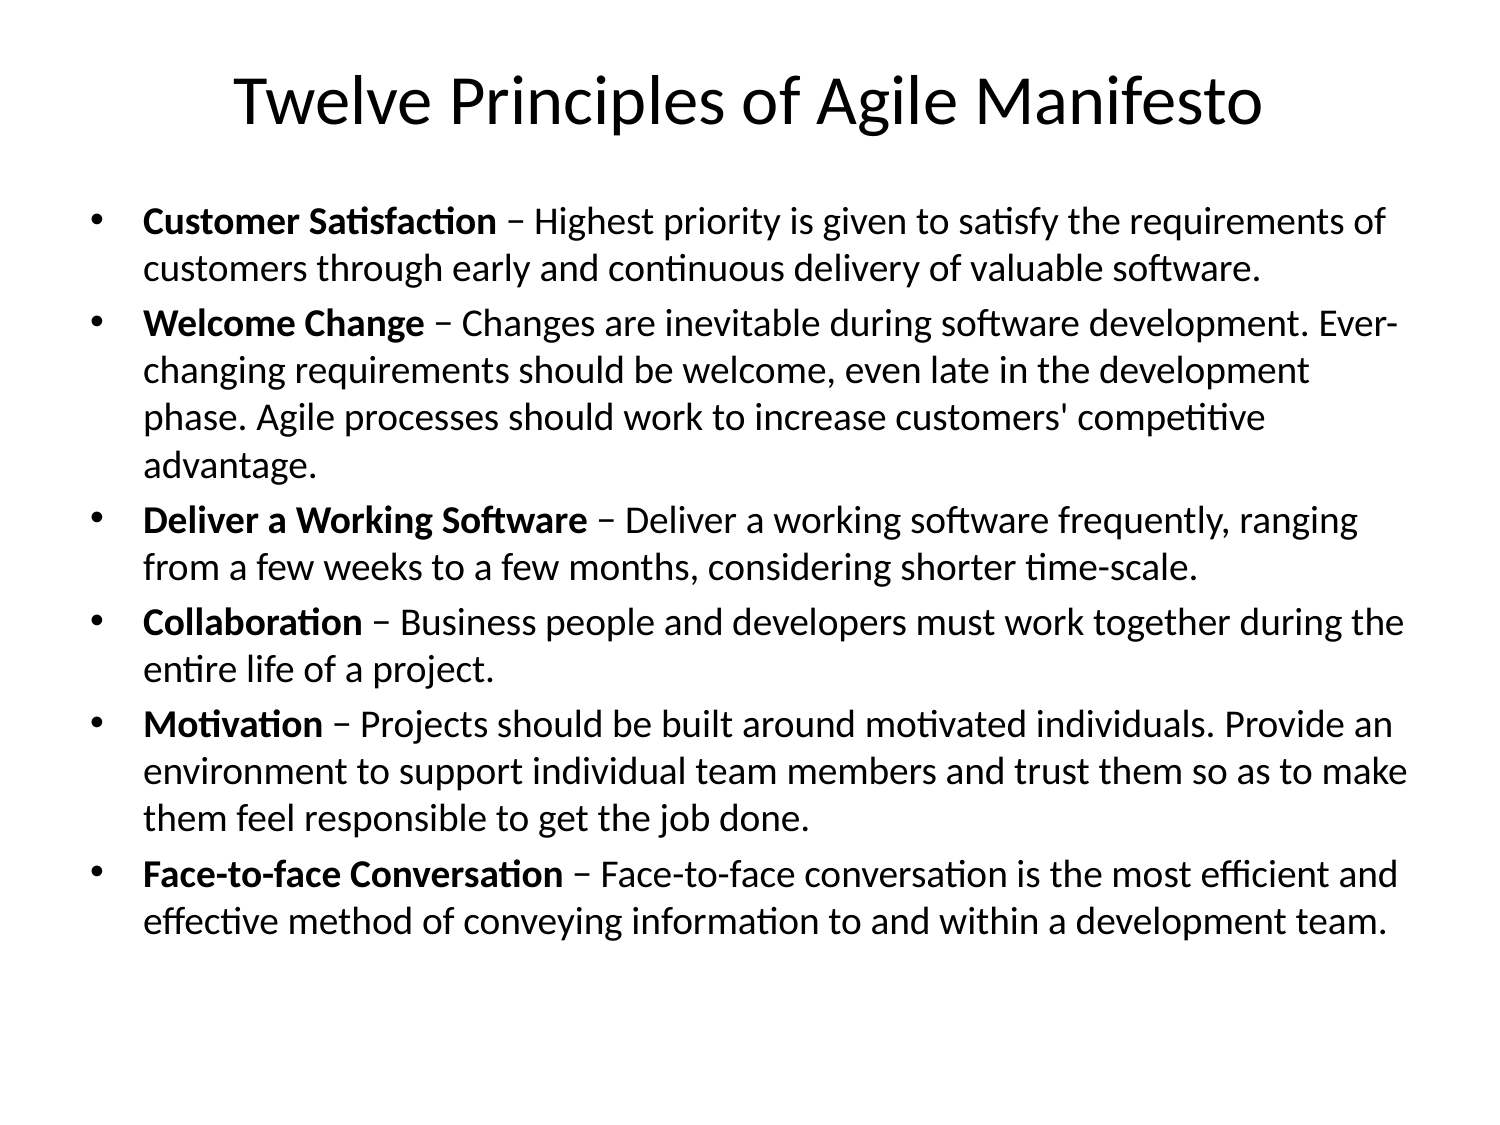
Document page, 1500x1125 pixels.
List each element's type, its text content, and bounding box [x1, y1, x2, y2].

list Customer Satisfaction − Highest priority is given to satisfy the requirements of customers through early and continuous delivery of valuable software. Welcome Change − Changes are inevitable during software development. Ever-changing requirements should be welcome, even late in the development phase. Agile processes should work to increase customers' competitive advantage. Deliver a Working Software − Deliver a working software frequently, ranging from a few weeks to a few months, considering shorter time-scale. Collaboration − Business people and developers must work together during the entire life of a project. Motivation − Projects should be built around motivated individuals. Provide an environment to support individual team members and trust them so as to make them feel responsible to get the job done. Face-to-face Conversation − Face-to-face conversation is the most efficient and effective method of conveying information to and within a development team. [75, 187, 1425, 1008]
title Twelve Principles of Agile Manifesto [75, 45, 1425, 187]
